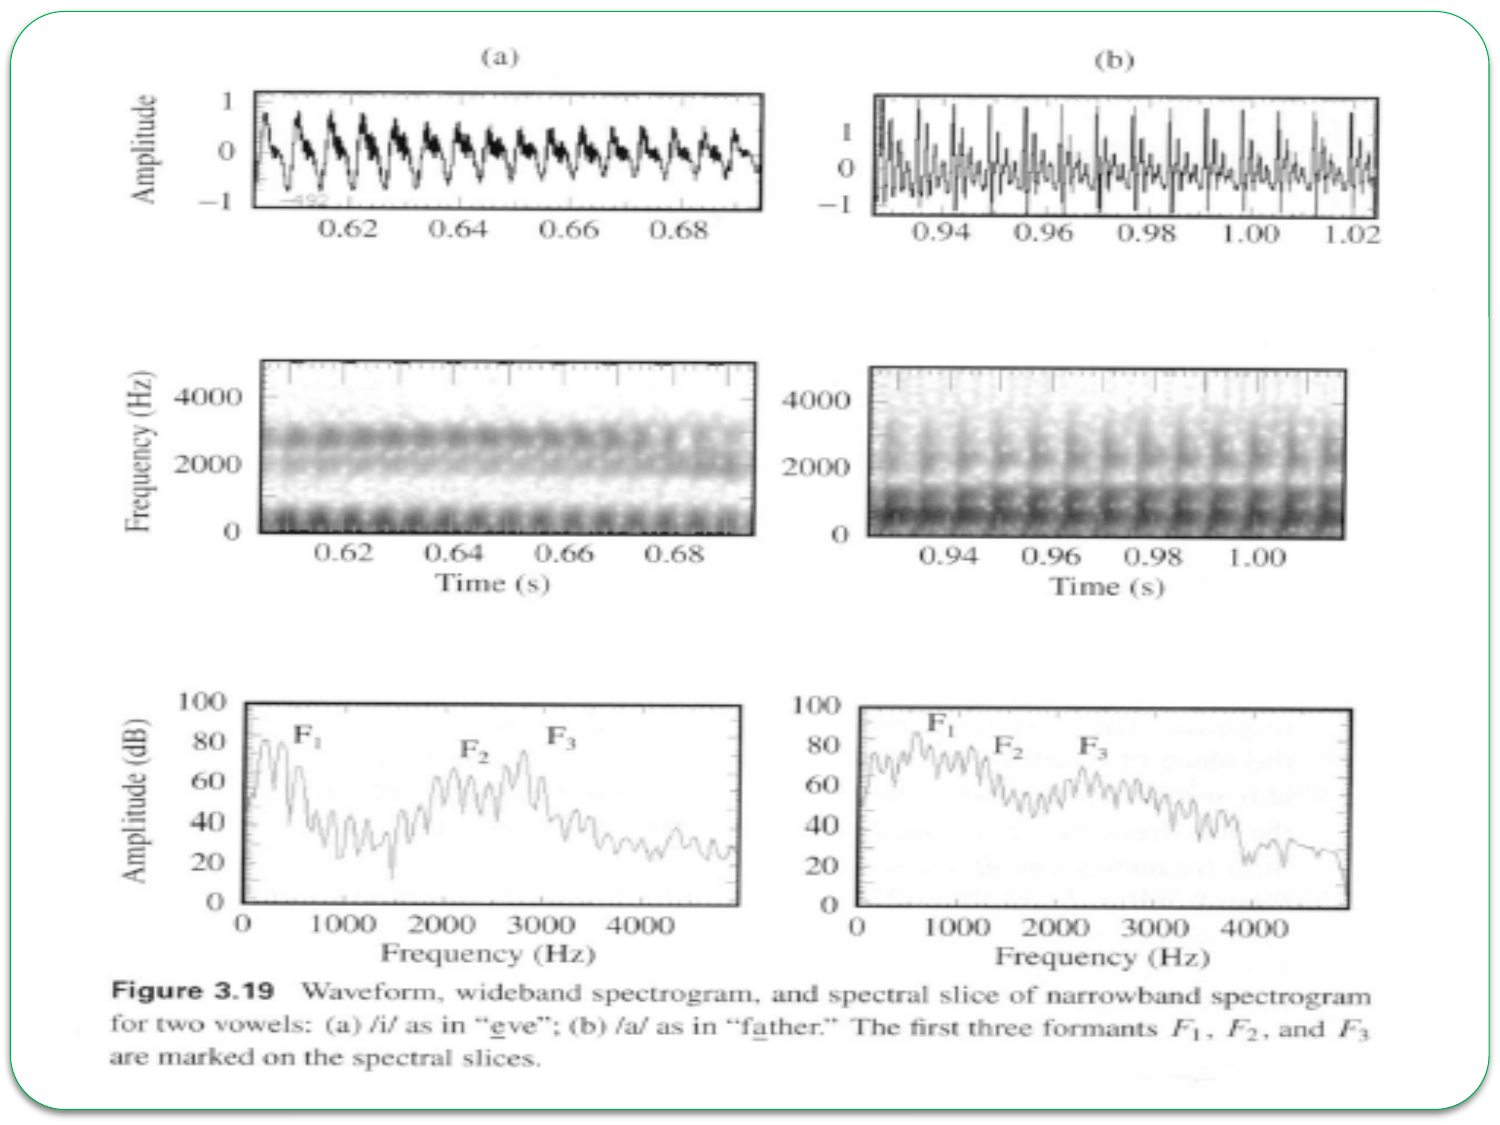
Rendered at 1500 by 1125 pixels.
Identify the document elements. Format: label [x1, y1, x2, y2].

picture [41, 30, 1459, 1095]
